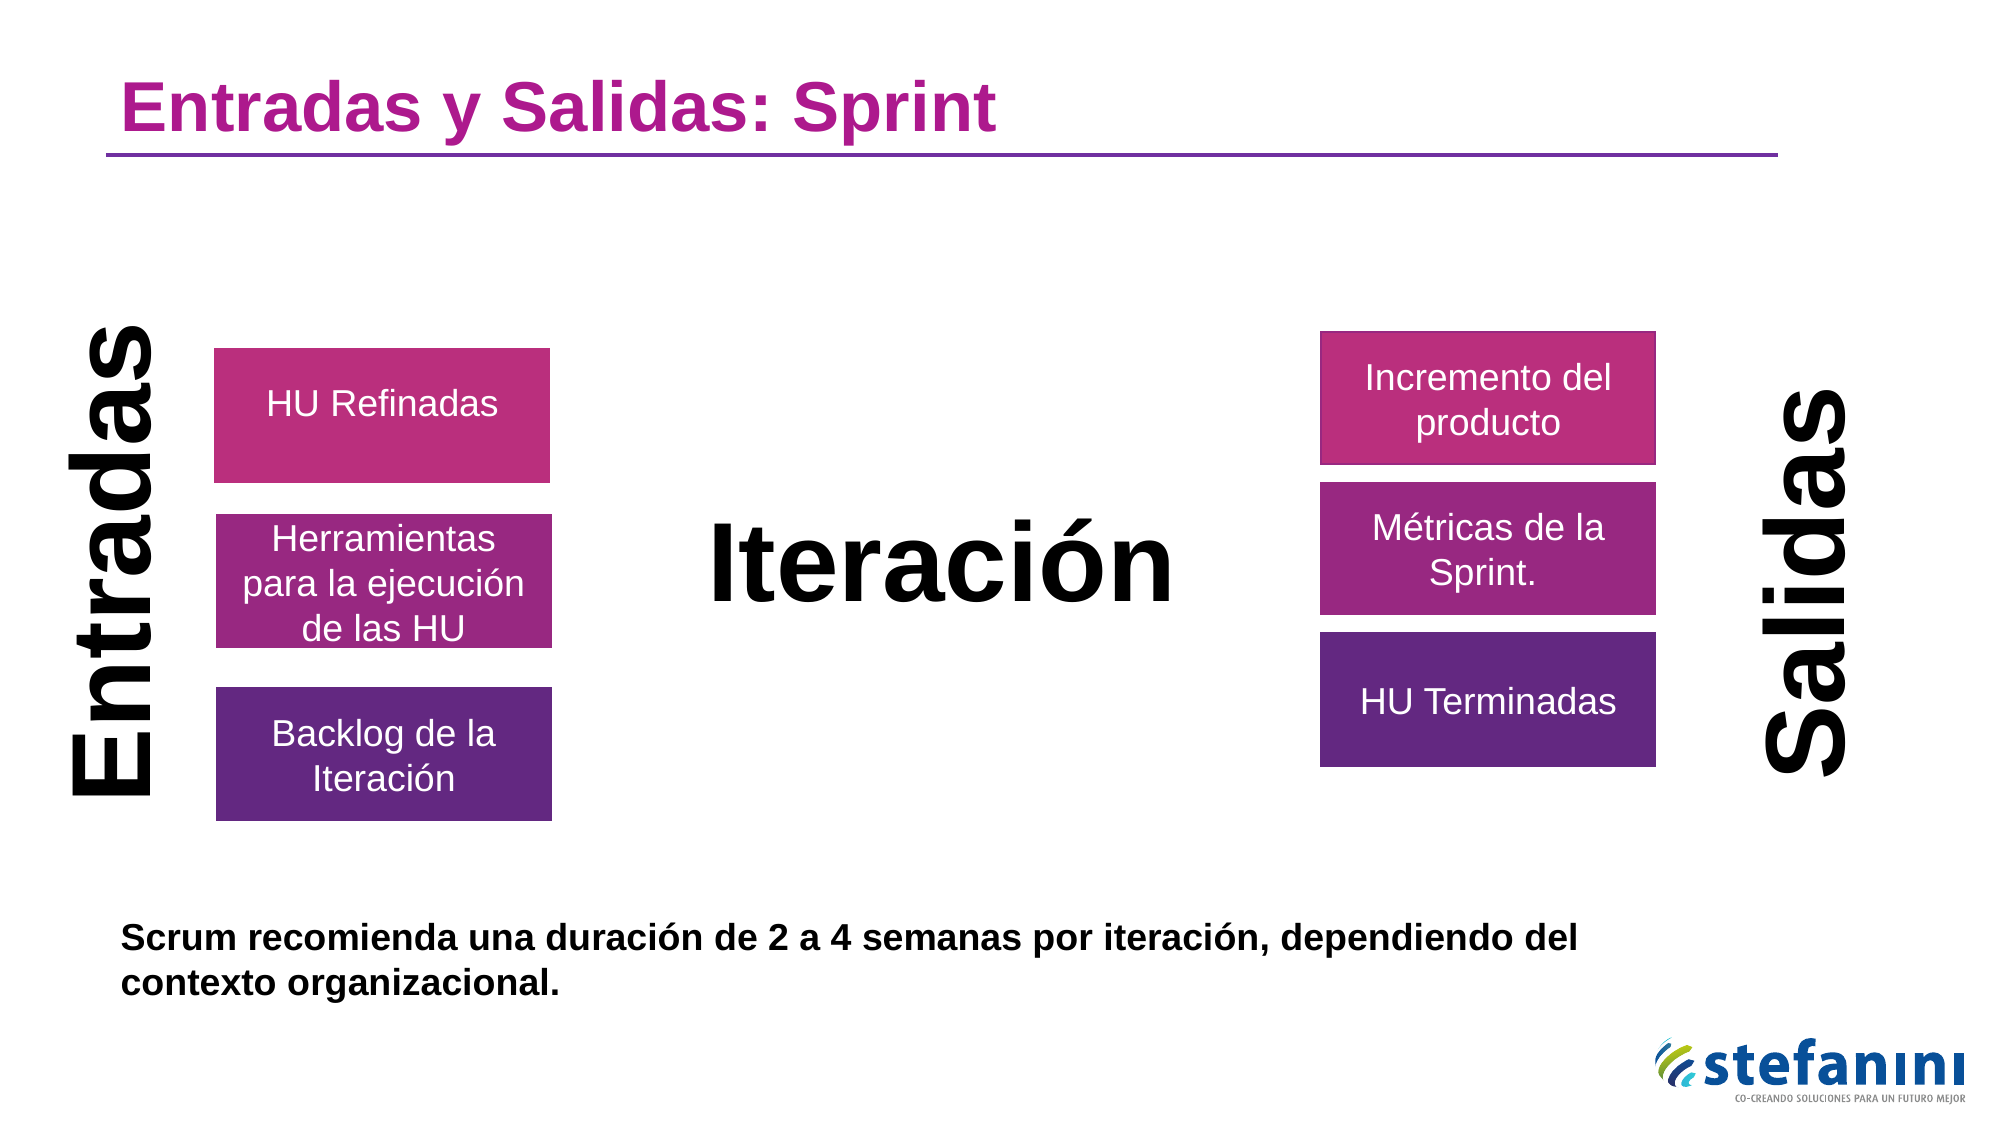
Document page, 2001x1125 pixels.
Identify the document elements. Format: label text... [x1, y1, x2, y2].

text_box Entradas y Salidas: Sprint [105, 62, 1656, 154]
text_box Salidas [1724, 371, 1874, 796]
text_box HU Terminadas [1320, 632, 1656, 767]
text_box Scrum recomienda una duración de 2 a 4 semanas por iteración, dependiendo del contexto organizacional. [105, 905, 1686, 1011]
text_box HU Refinadas [214, 348, 550, 483]
text_box Iteración [692, 481, 1192, 632]
text_box Incremento del producto [1320, 331, 1656, 465]
text_box Métricas de la Sprint. [1320, 482, 1656, 615]
text_box Backlog de la Iteración [216, 687, 552, 821]
text_box Herramientas para la ejecución de las HU [216, 514, 552, 648]
text_box Entradas [30, 306, 181, 819]
